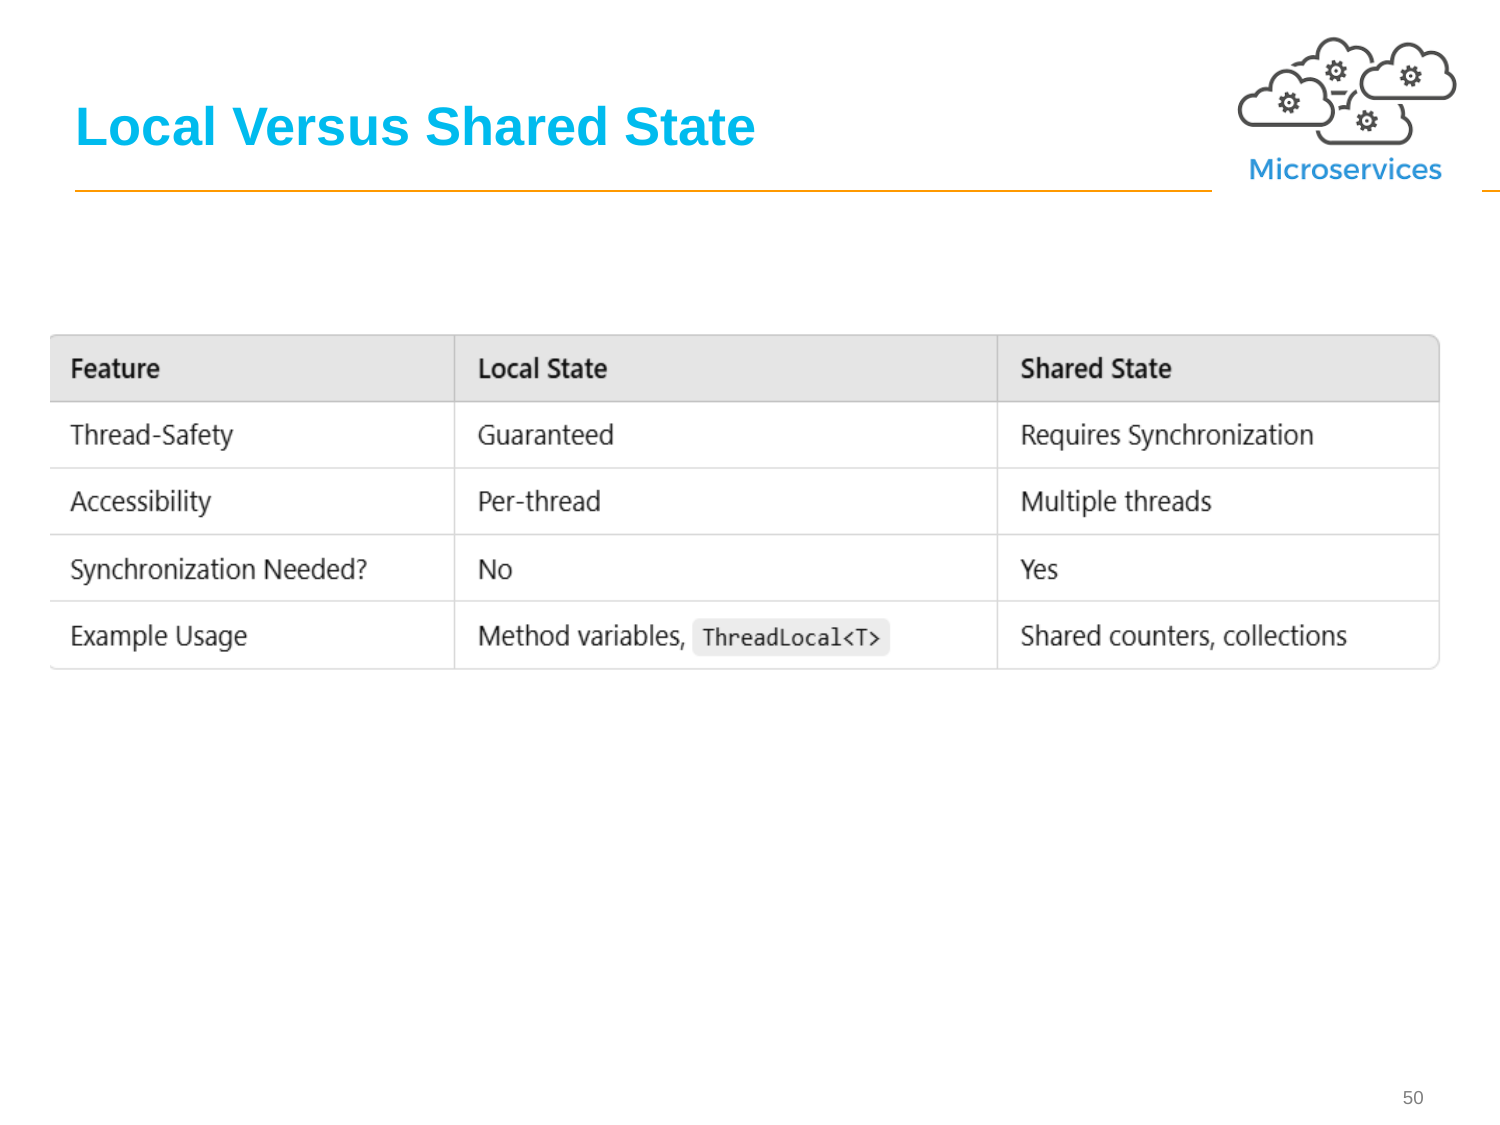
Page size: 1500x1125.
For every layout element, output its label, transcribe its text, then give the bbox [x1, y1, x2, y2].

picture [49, 324, 1450, 679]
picture [1212, 1, 1482, 203]
title Local Versus Shared State [75, 27, 1422, 157]
